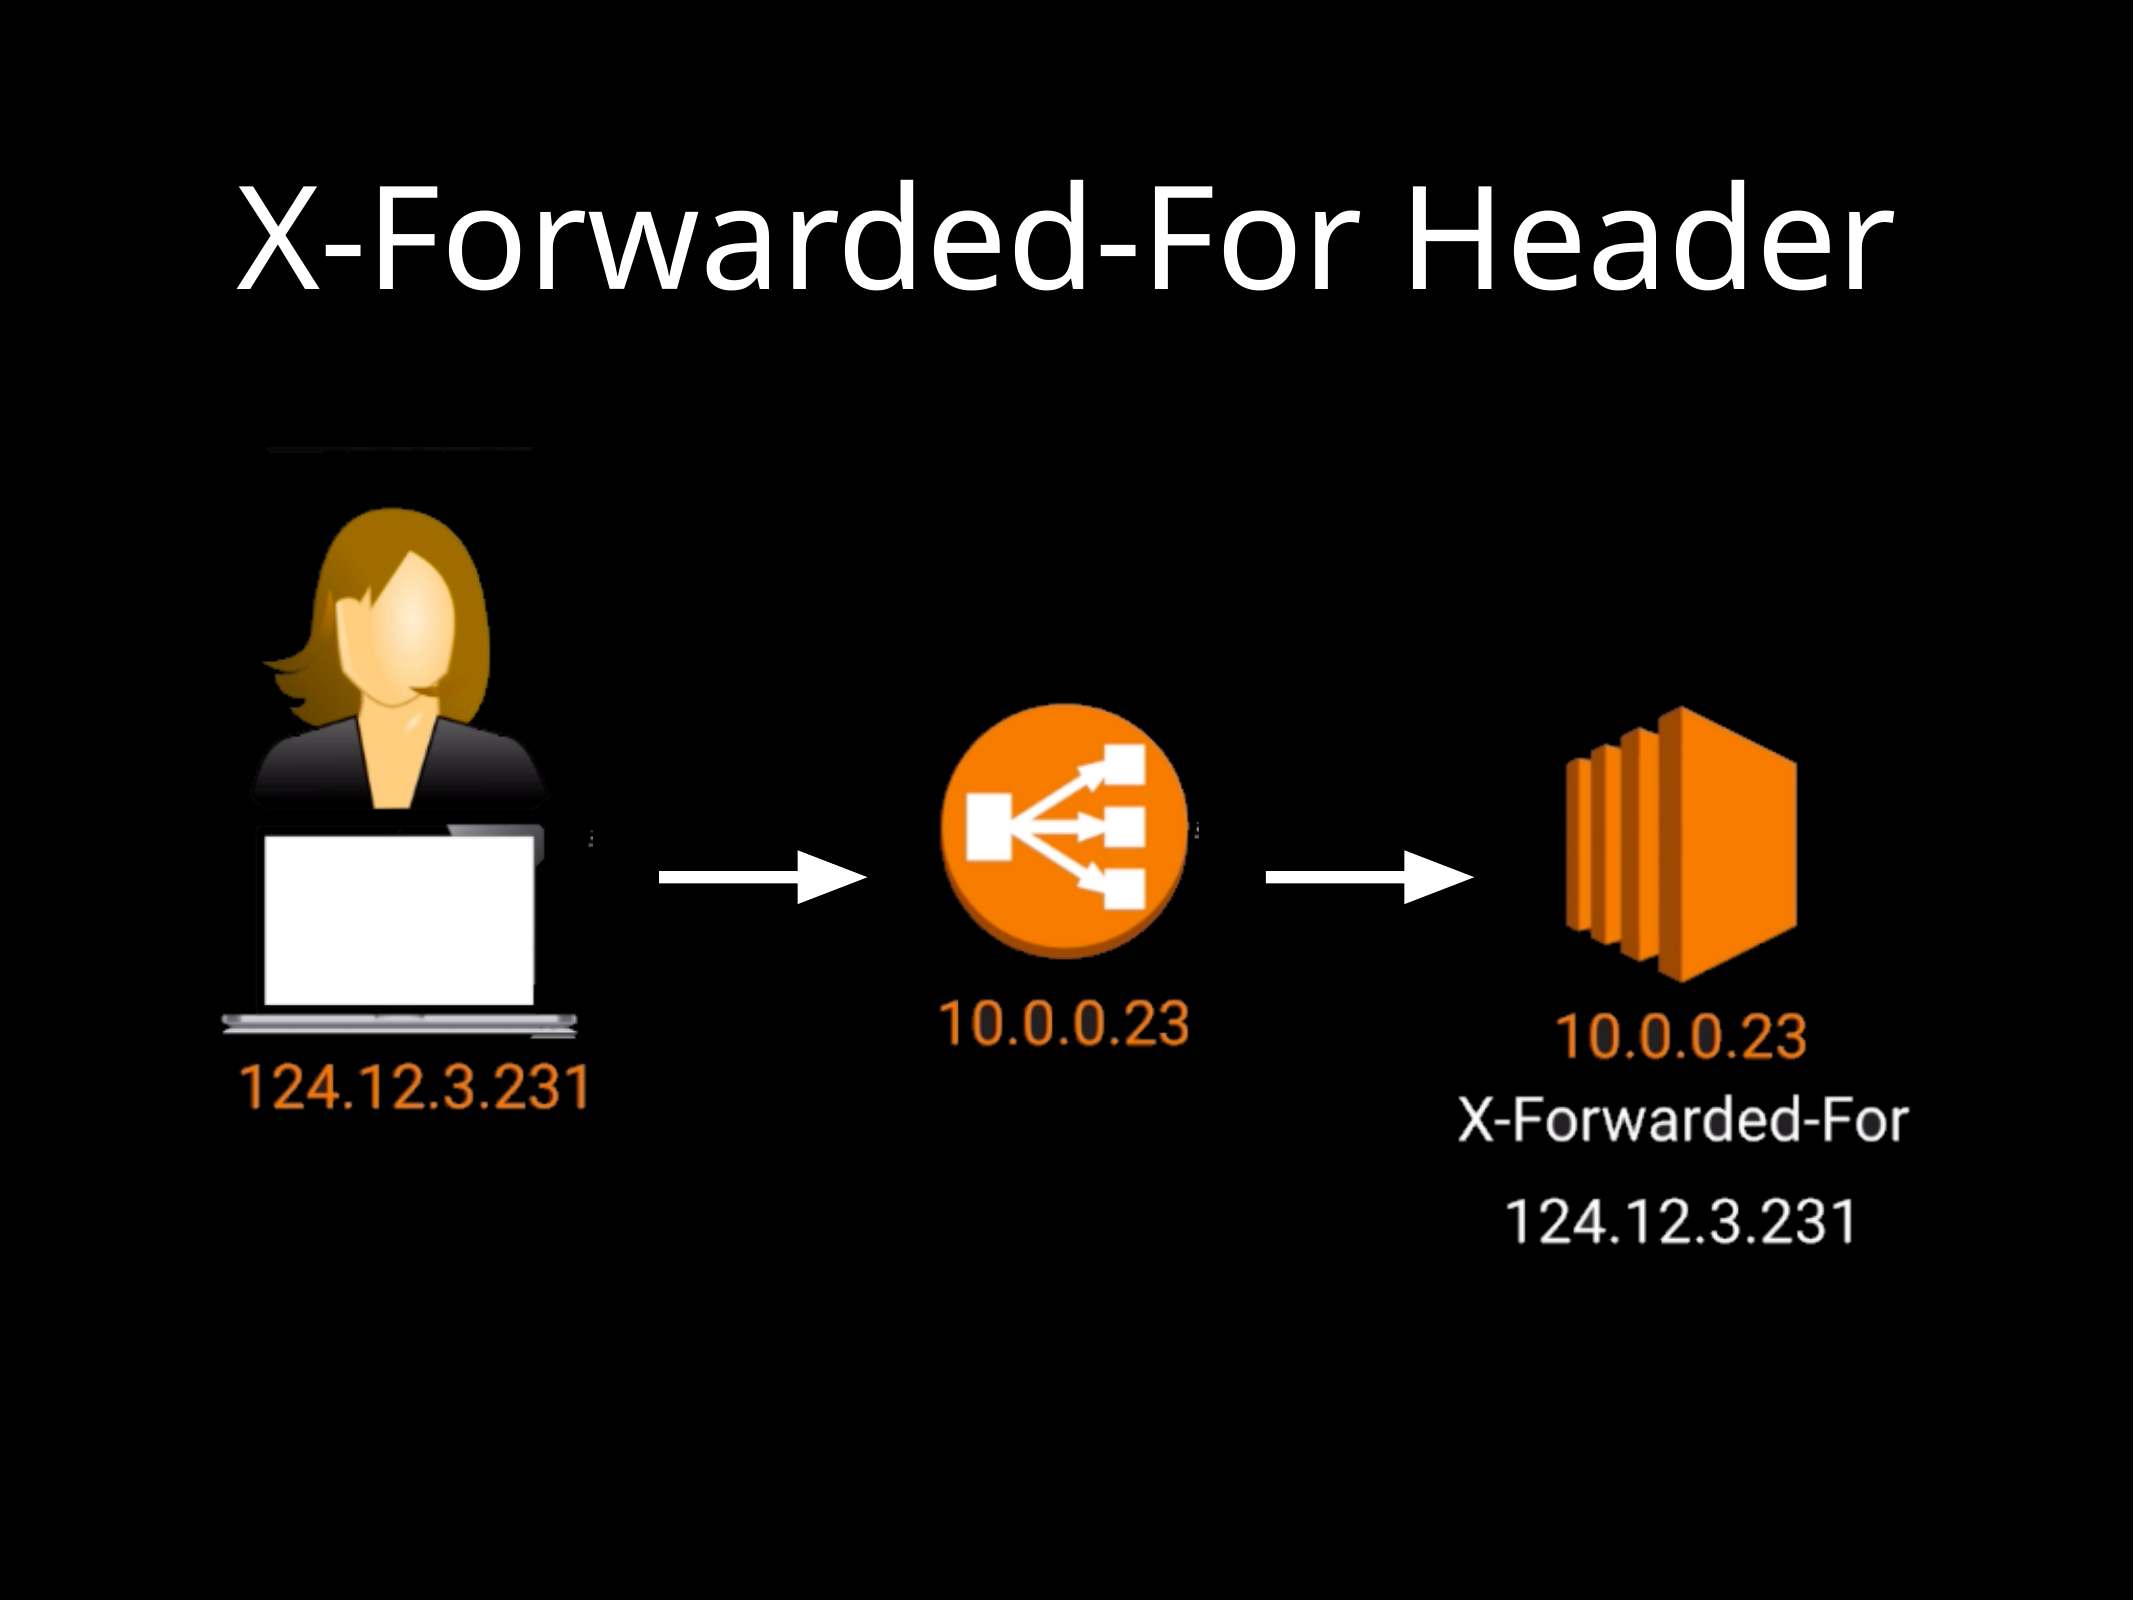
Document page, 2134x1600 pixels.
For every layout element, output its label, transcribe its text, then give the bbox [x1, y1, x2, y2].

picture [216, 447, 593, 1153]
picture [934, 447, 1200, 1153]
text_box [659, 850, 868, 905]
picture [1436, 516, 1923, 1260]
title X-Forwarded-For Header [126, 0, 2007, 328]
text_box [1265, 850, 1475, 905]
